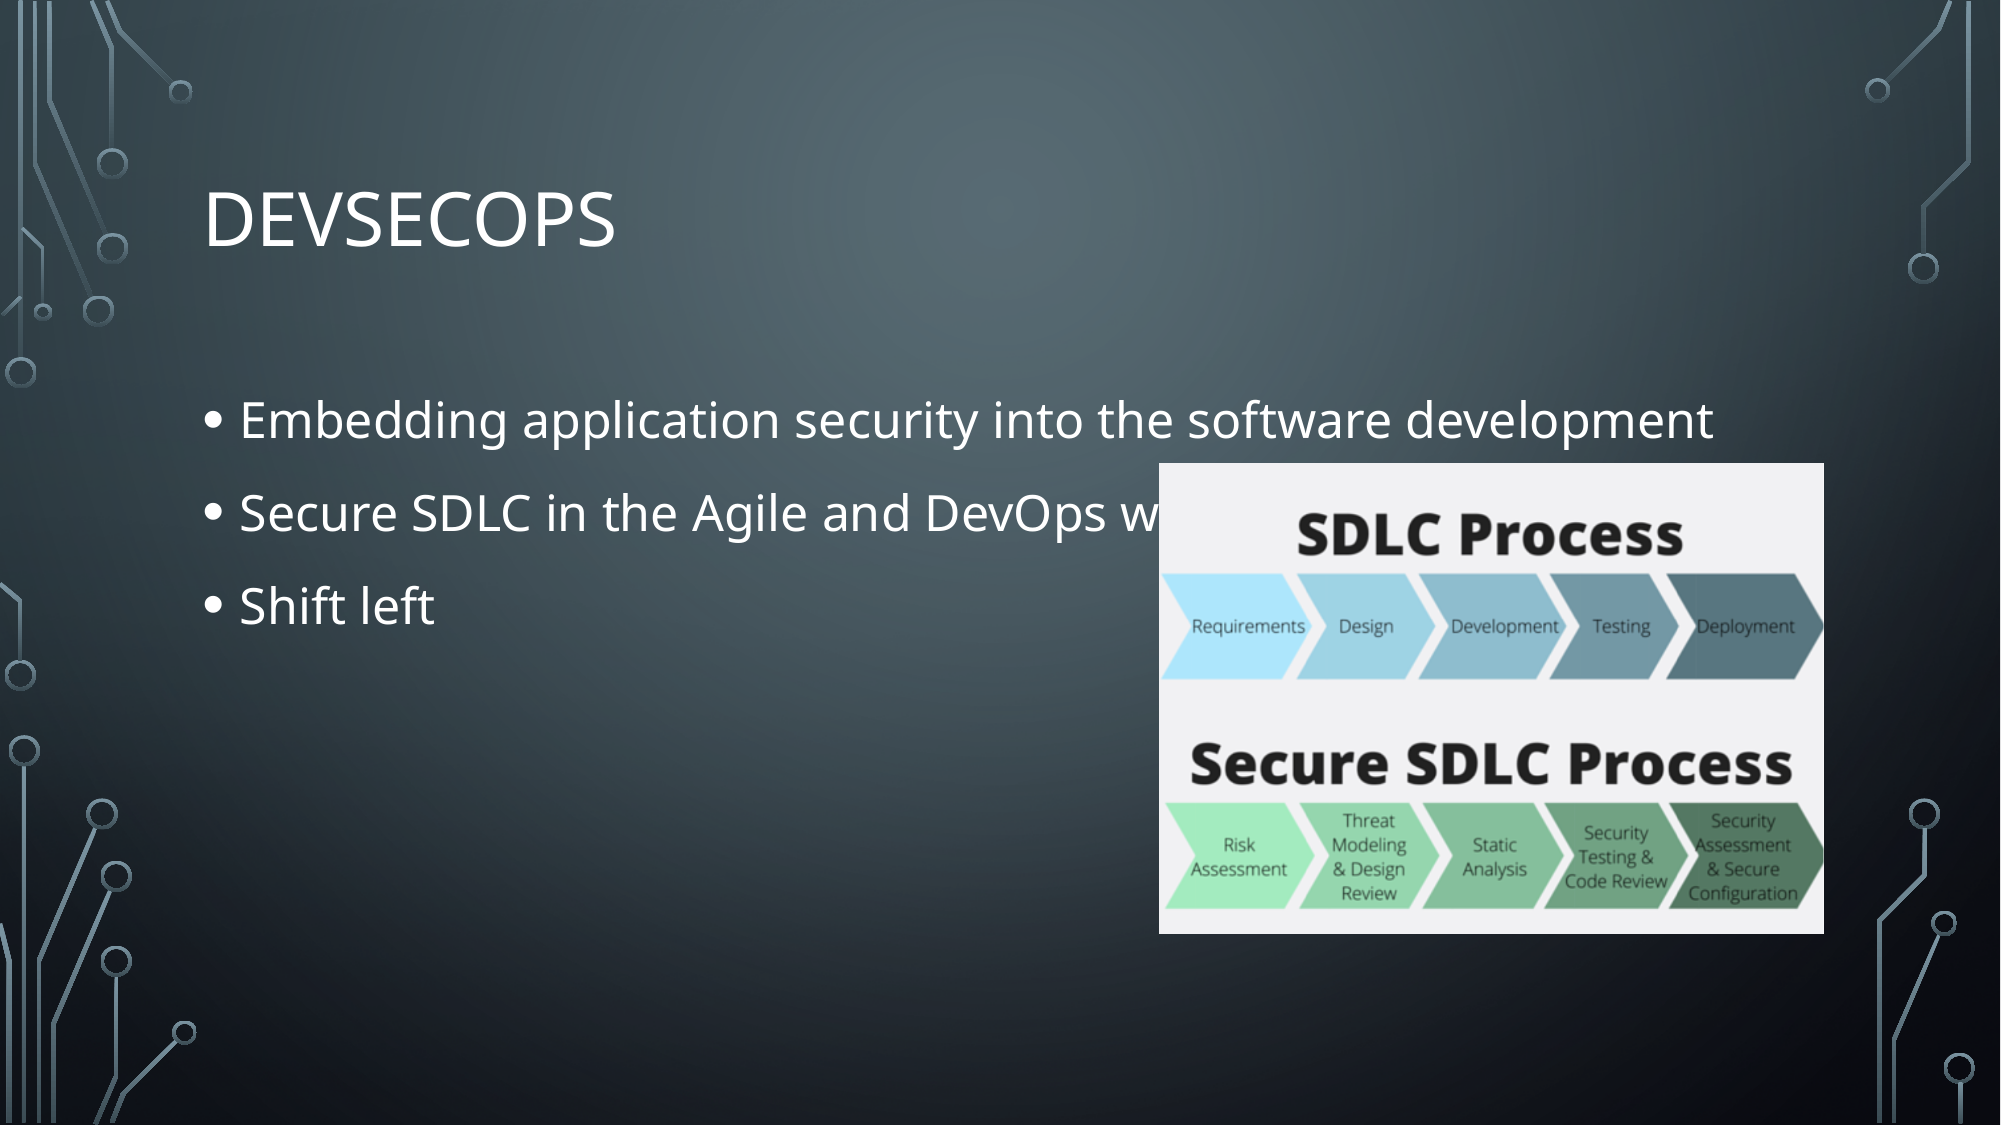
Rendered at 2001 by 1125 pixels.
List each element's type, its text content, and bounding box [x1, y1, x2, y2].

list Embedding application security into the software development Secure SDLC in the Agile and DevOps world. Shift left [187, 369, 1813, 950]
title DevSecOps [187, 101, 1813, 344]
picture [1158, 463, 1824, 934]
